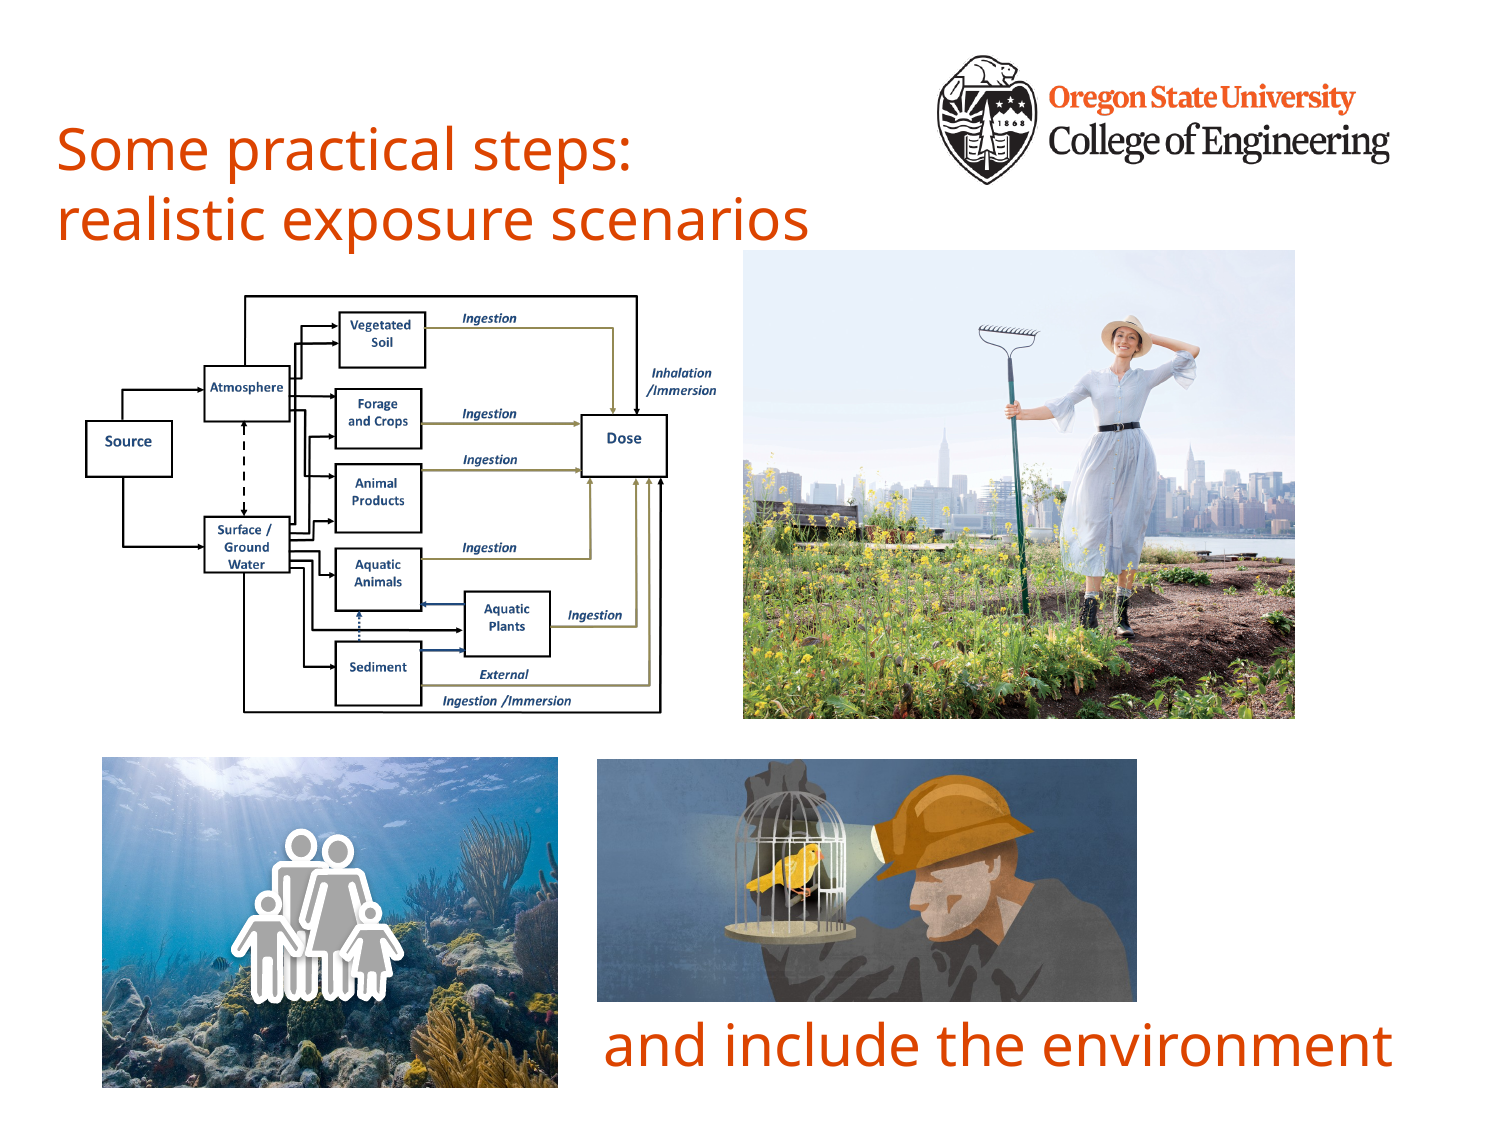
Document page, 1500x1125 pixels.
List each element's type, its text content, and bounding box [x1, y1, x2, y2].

text_box Some practical steps: realistic exposure scenarios [41, 104, 852, 246]
picture [597, 759, 1137, 1002]
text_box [102, 757, 558, 1089]
text_box and include the environment [588, 1001, 1500, 1125]
picture [85, 250, 1295, 719]
